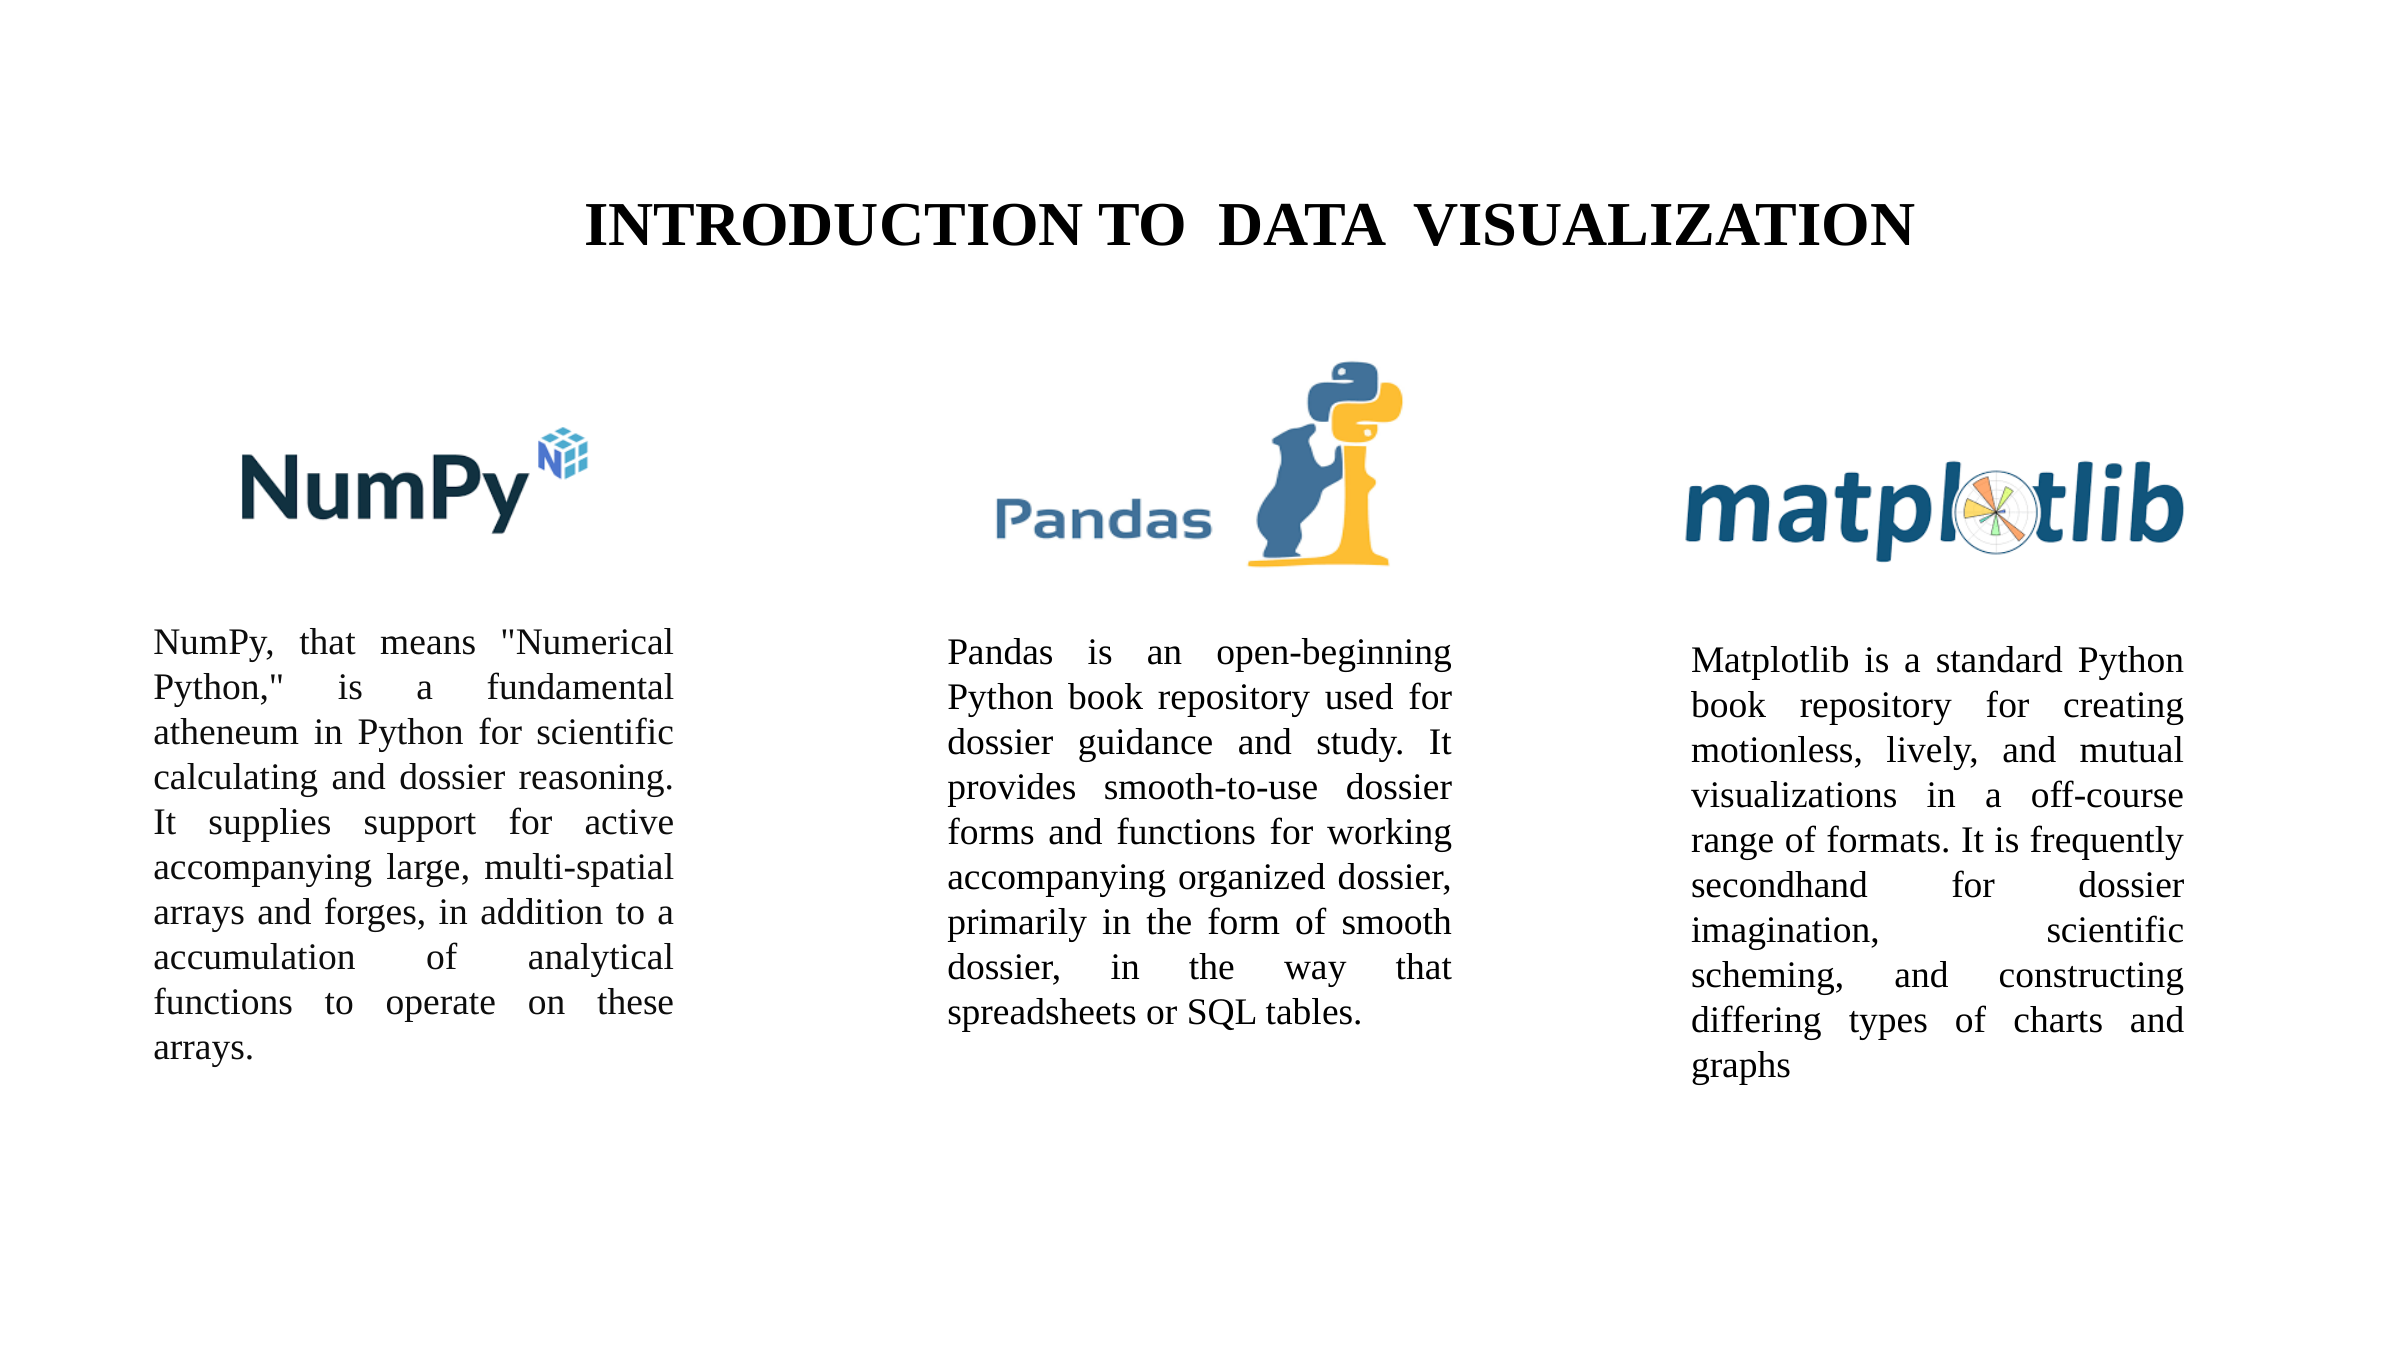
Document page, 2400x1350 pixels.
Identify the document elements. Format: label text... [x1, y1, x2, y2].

text_box INTRODUCTION TO DATA VISUALIZATION [569, 137, 1978, 265]
picture [210, 384, 618, 575]
text_box NumPy, that means "Numerical Python," is a fundamental atheneum in Python for scientific calculating and dossier reasoning. It supplies support for active accompanying large, multi-spatial arrays and forges, in addition to a accumulation of analytical functions to operate on these arrays. [138, 609, 690, 1075]
text_box Matplotlib is a standard Python book repository for creating motionless, lively, and mutual visualizations in a off-course range of formats. It is frequently secondhand for dossier imagination, scientific scheming, and constructing differing types of charts and graphs [1676, 627, 2200, 1093]
picture [1664, 443, 2212, 575]
picture [977, 345, 1423, 584]
text_box Pandas is an open-beginning Python book repository used for dossier guidance and study. It provides smooth-to-use dossier forms and functions for working accompanying organized dossier, primarily in the form of smooth dossier, in the way that spreadsheets or SQL tables. [932, 619, 1468, 1039]
